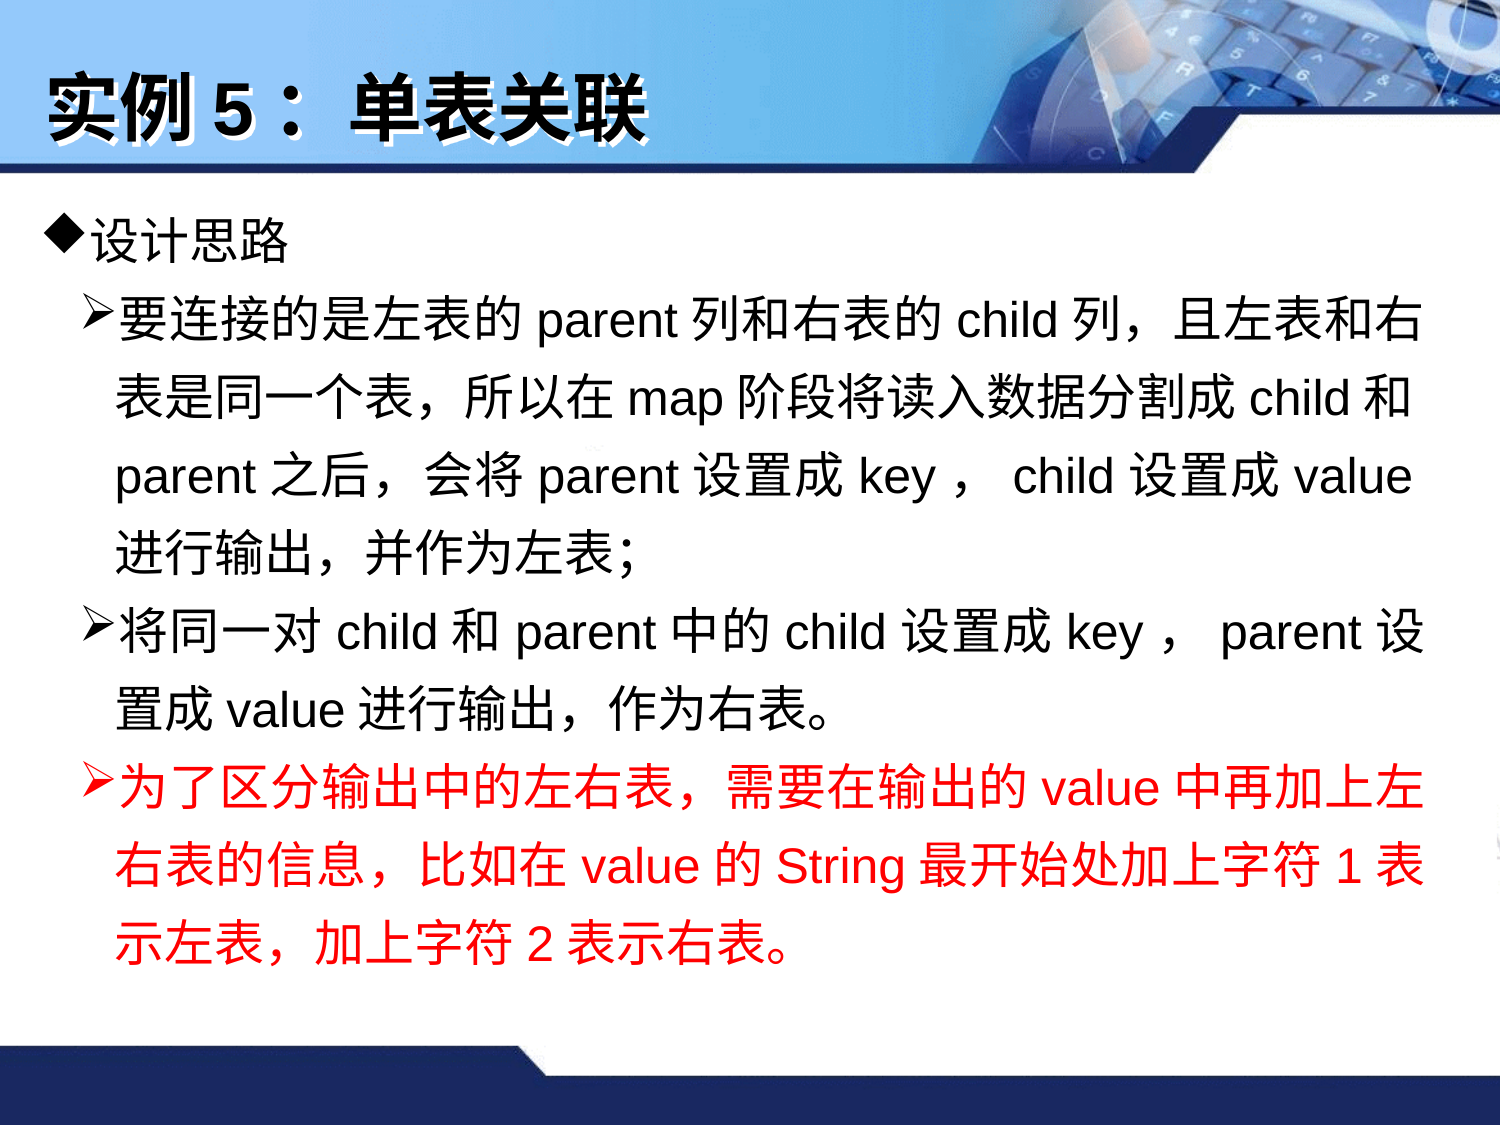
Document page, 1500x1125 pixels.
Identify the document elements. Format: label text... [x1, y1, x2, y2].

picture [0, 0, 1500, 1125]
slide_number [1303, 1070, 1485, 1109]
title 实例5：单表关联 [29, 42, 1404, 169]
footer [63, 1046, 1172, 1122]
text_box 设计思路 要连接的是左表的parent列和右表的child列，且左表和右表是同一个表，所以在map阶段将读入数据分割成child和parent之后，会将parent设置成key，child设置成value进行输出，并作为左表； 将同一对child和parent中的child设置成key，parent设置成value进行输出，作为右表。 为了区分输出中的左右表，需要在输出的value中再加上左右表的信息，比如在value的String最开始处加上字符1表示左表，加上字符2表示右表。 [24, 184, 1440, 979]
